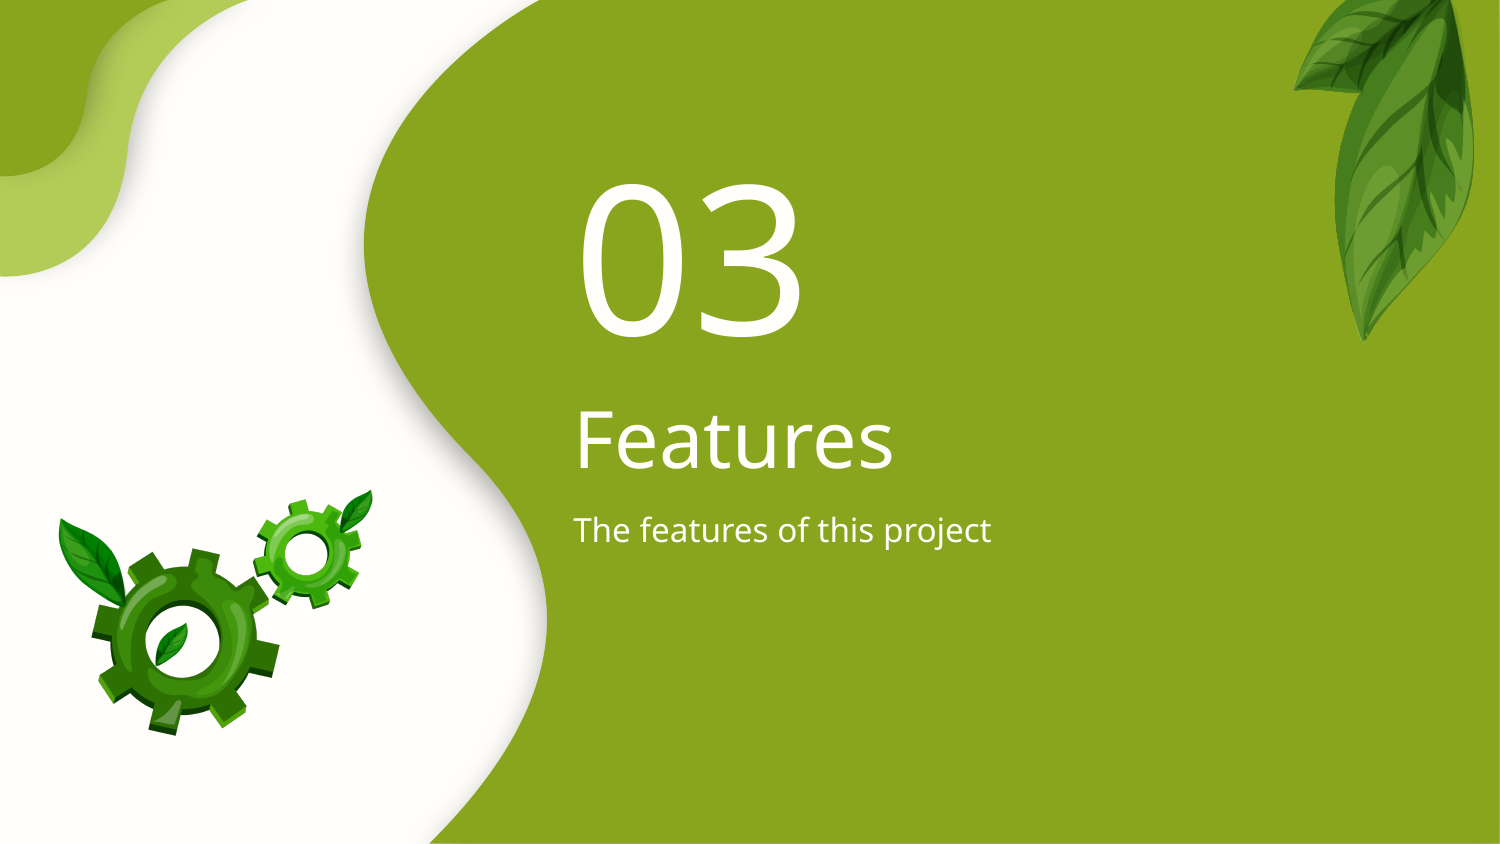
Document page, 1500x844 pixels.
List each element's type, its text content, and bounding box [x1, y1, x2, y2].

picture [1281, 0, 1500, 370]
subtitle The features of this project [558, 493, 1413, 572]
title 03 [558, 164, 891, 340]
title Features [558, 372, 1413, 493]
picture [47, 484, 382, 743]
